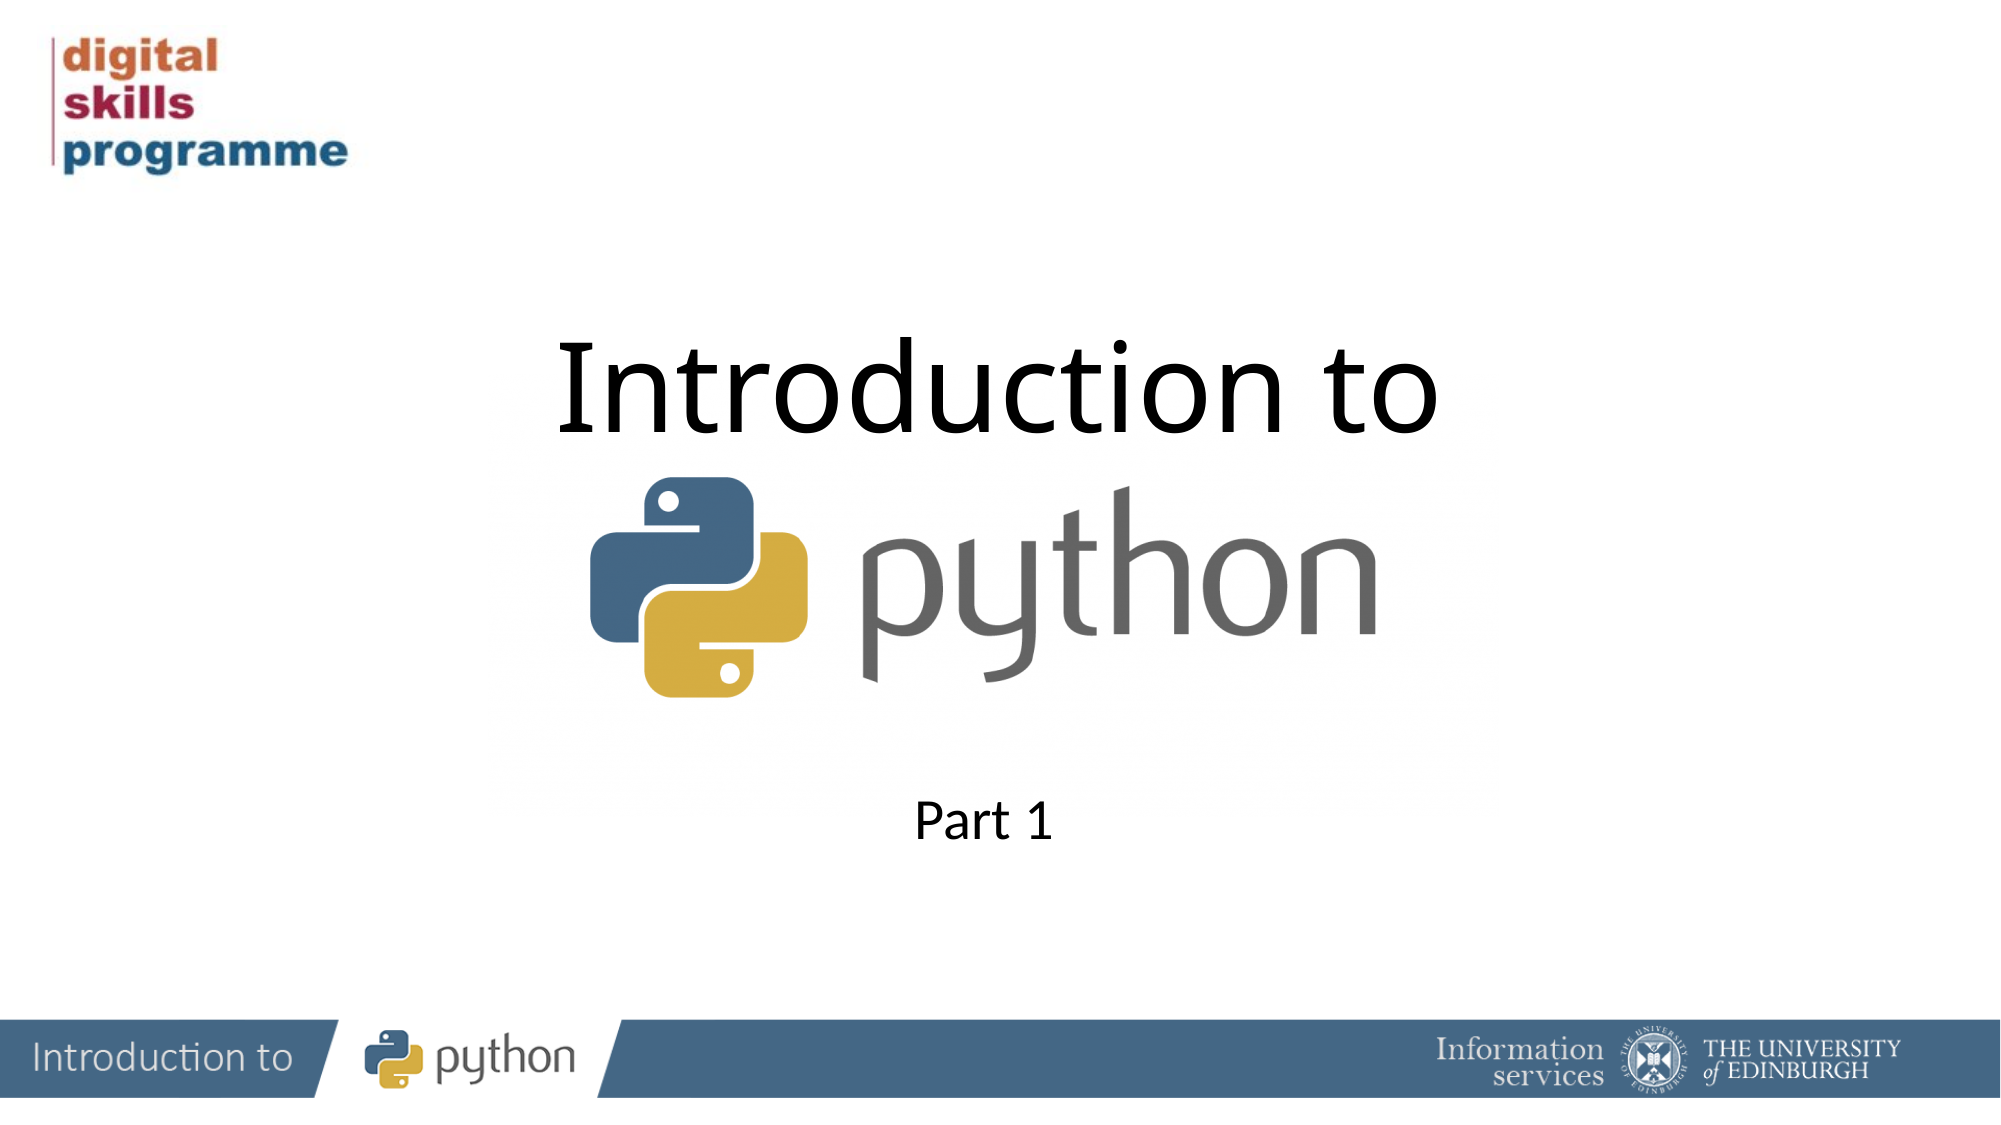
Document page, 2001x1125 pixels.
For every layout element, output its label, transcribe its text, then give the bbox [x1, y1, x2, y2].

title Introduction to [249, 303, 1750, 467]
text_box Part 1 [759, 817, 1210, 859]
picture [0, 0, 2001, 1125]
